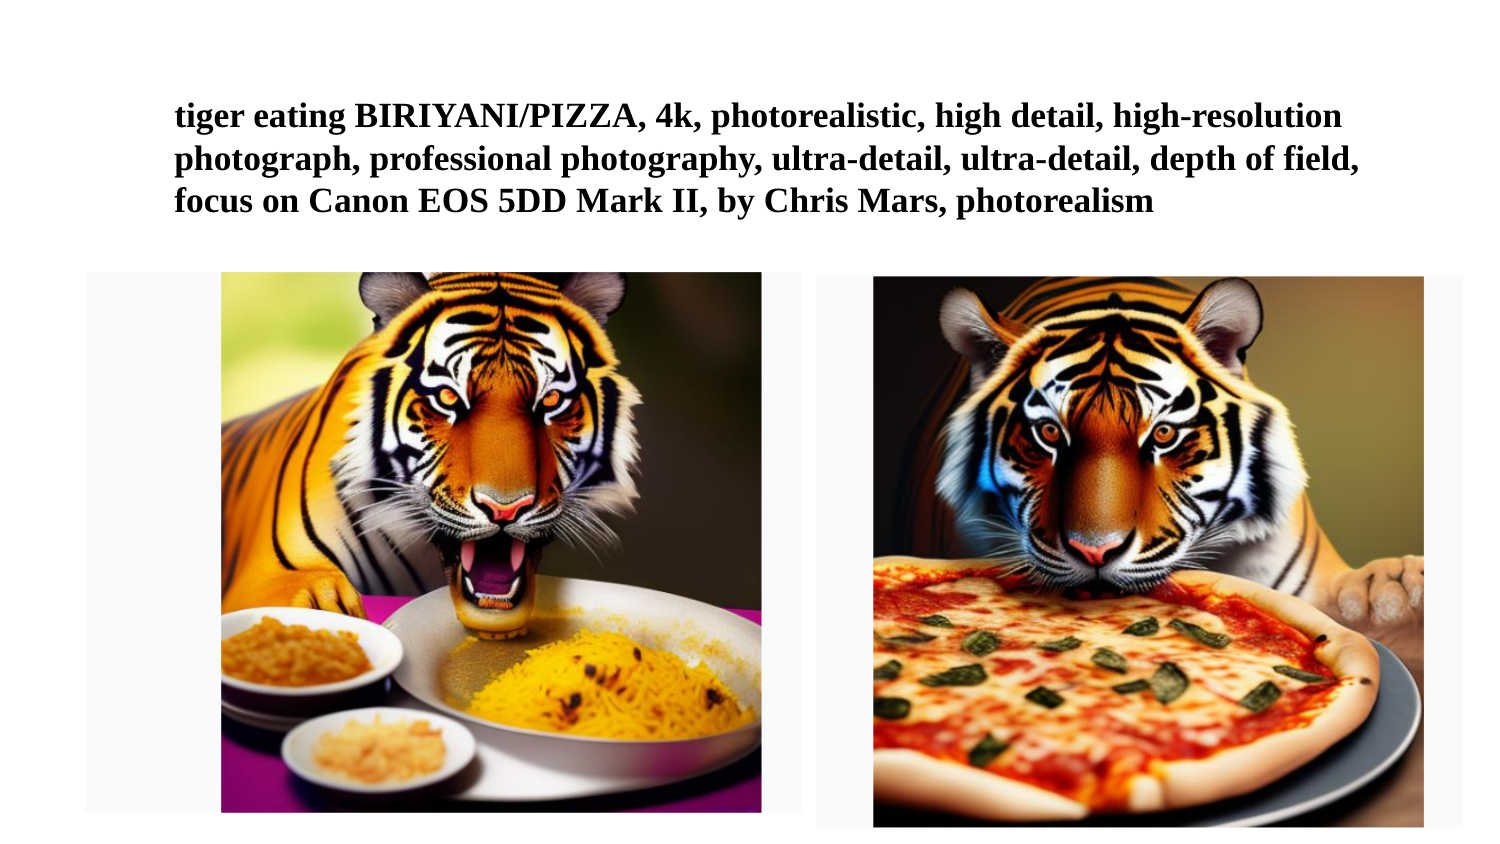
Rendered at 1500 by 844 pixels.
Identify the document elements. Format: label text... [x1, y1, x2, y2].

picture [816, 273, 1463, 839]
text_box tiger eating BIRIYANI/PIZZA, 4k, photorealistic, high detail, high-resolution photograph, professional photography, ultra-detail, ultra-detail, depth of field, focus on Canon EOS 5DD Mark II, by Chris Mars, photorealism [159, 77, 1388, 235]
picture [85, 261, 802, 823]
